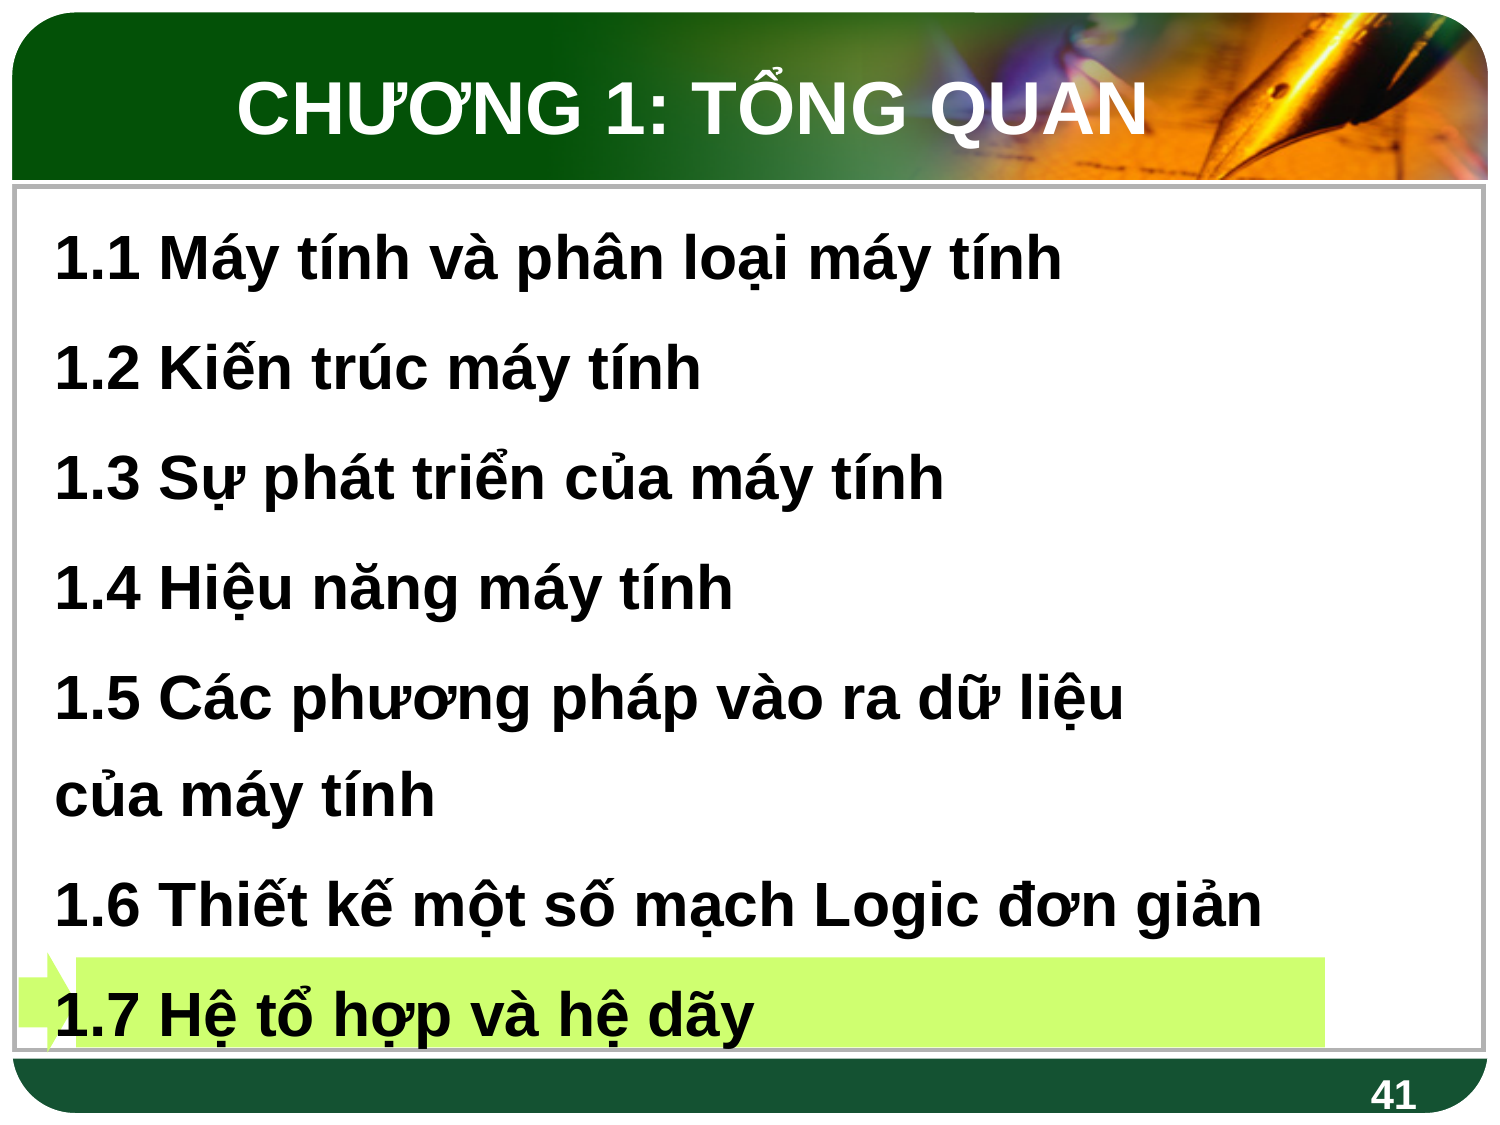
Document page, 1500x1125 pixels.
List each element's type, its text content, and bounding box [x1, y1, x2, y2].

list 1.1 Máy tính và phân loại máy tính 1.2 Kiến trúc máy tính 1.3 Sự phát triển của máy tính 1.4 Hiệu năng máy tính 1.5 Các phương pháp vào ra dữ liệu của máy tính 1.6 Thiết kế một số mạch Logic đơn giản 1.7 Hệ tổ hợp và hệ dãy [39, 187, 1497, 1038]
text_box CHƯƠNG 1: TỔNG QUAN [24, 52, 1363, 145]
picture [13, 13, 1487, 180]
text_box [18, 952, 1326, 1053]
